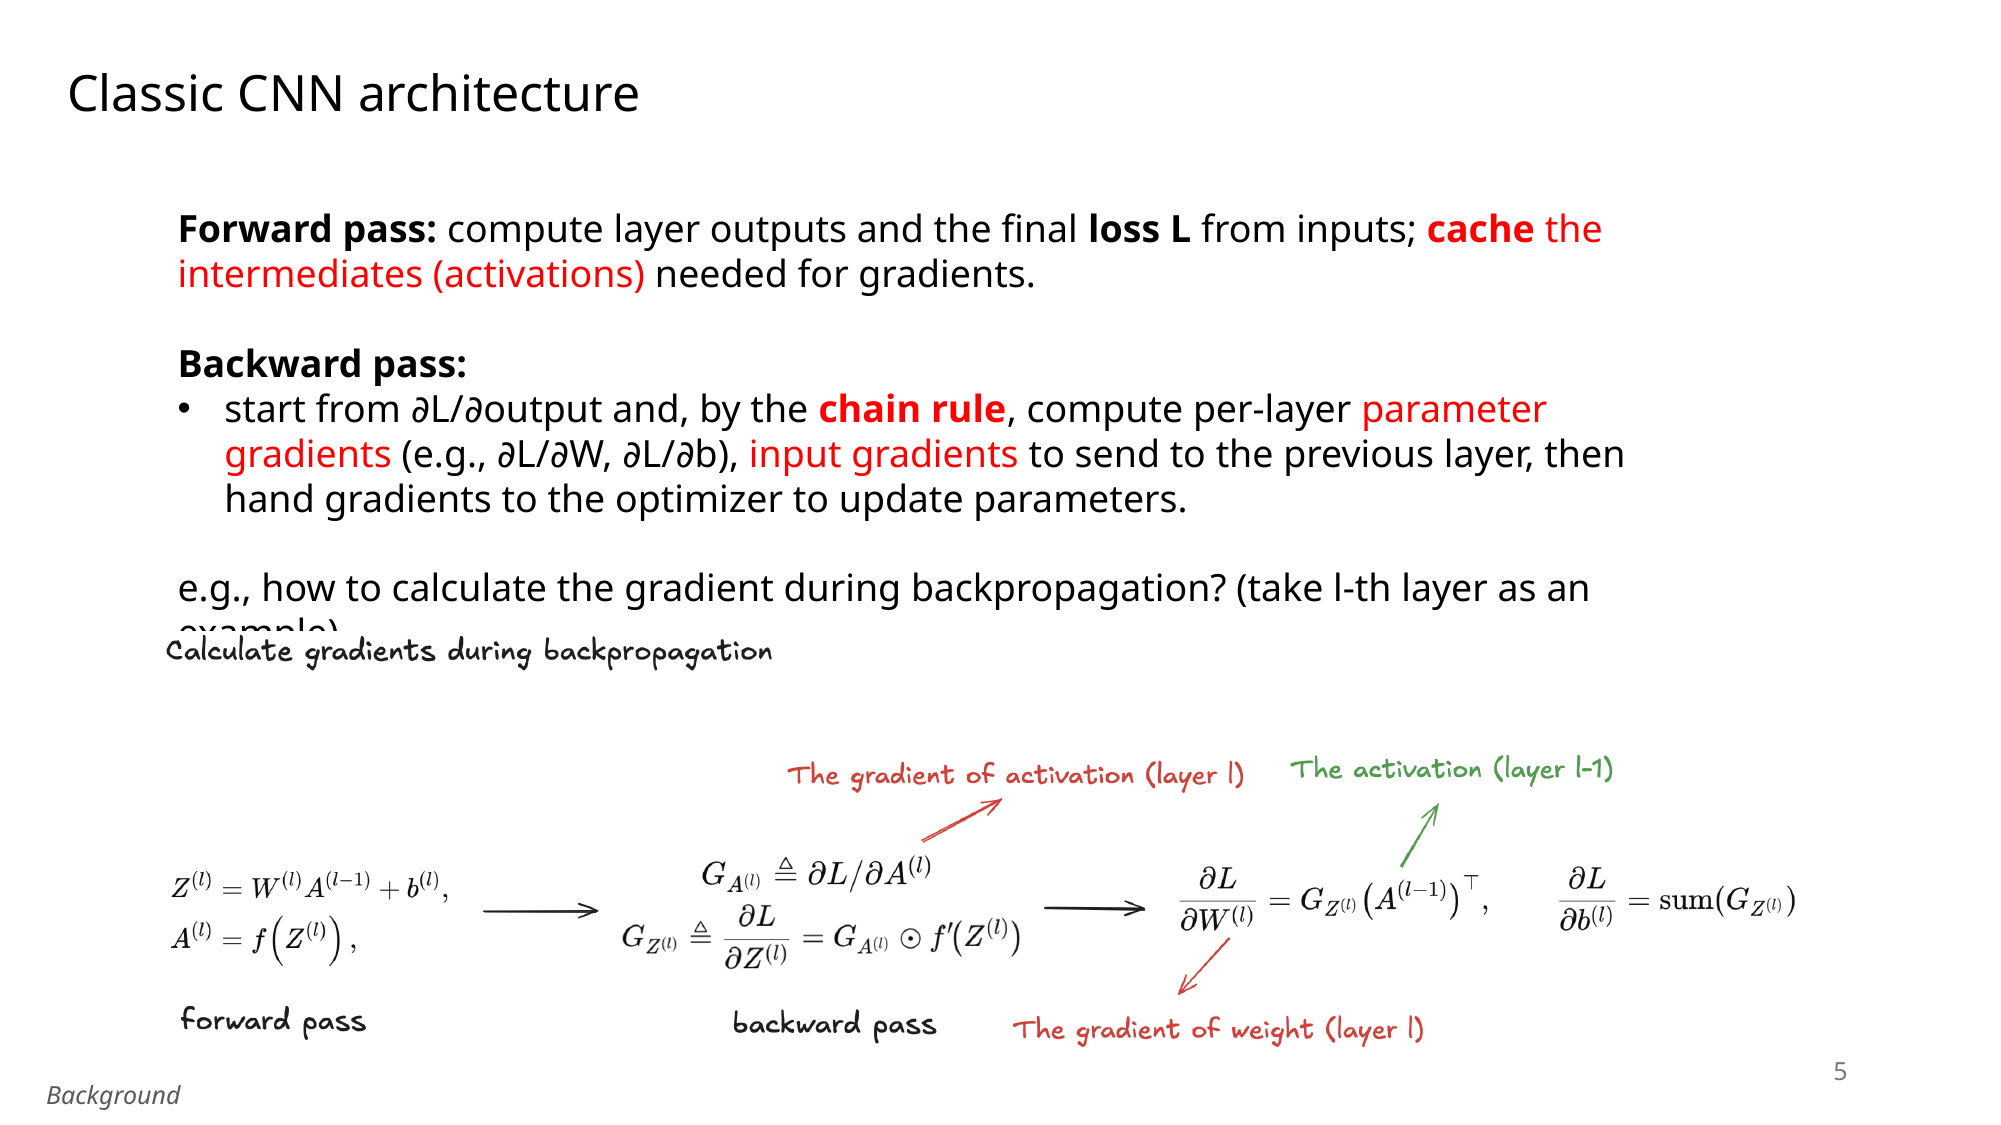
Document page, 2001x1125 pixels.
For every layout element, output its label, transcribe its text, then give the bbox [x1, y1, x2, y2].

text_box Forward pass: compute layer outputs and the final loss L from inputs; cache the intermediates (activations) needed for gradients. Backward pass: start from ∂L/∂output and, by the chain rule, compute per-layer parameter gradients (e.g., ∂L/∂W, ∂L/∂b), input gradients to send to the previous layer, then hand gradients to the optimizer to update parameters. [162, 197, 1666, 528]
text_box e.g., how to calculate the gradient during backpropagation? (take l-th layer as an example) [162, 556, 1635, 631]
picture [162, 631, 1800, 1053]
slide_number 5 [1412, 1042, 1863, 1103]
text_box Classic CNN architecture [52, 53, 746, 129]
text_box Background [31, 1072, 1472, 1118]
